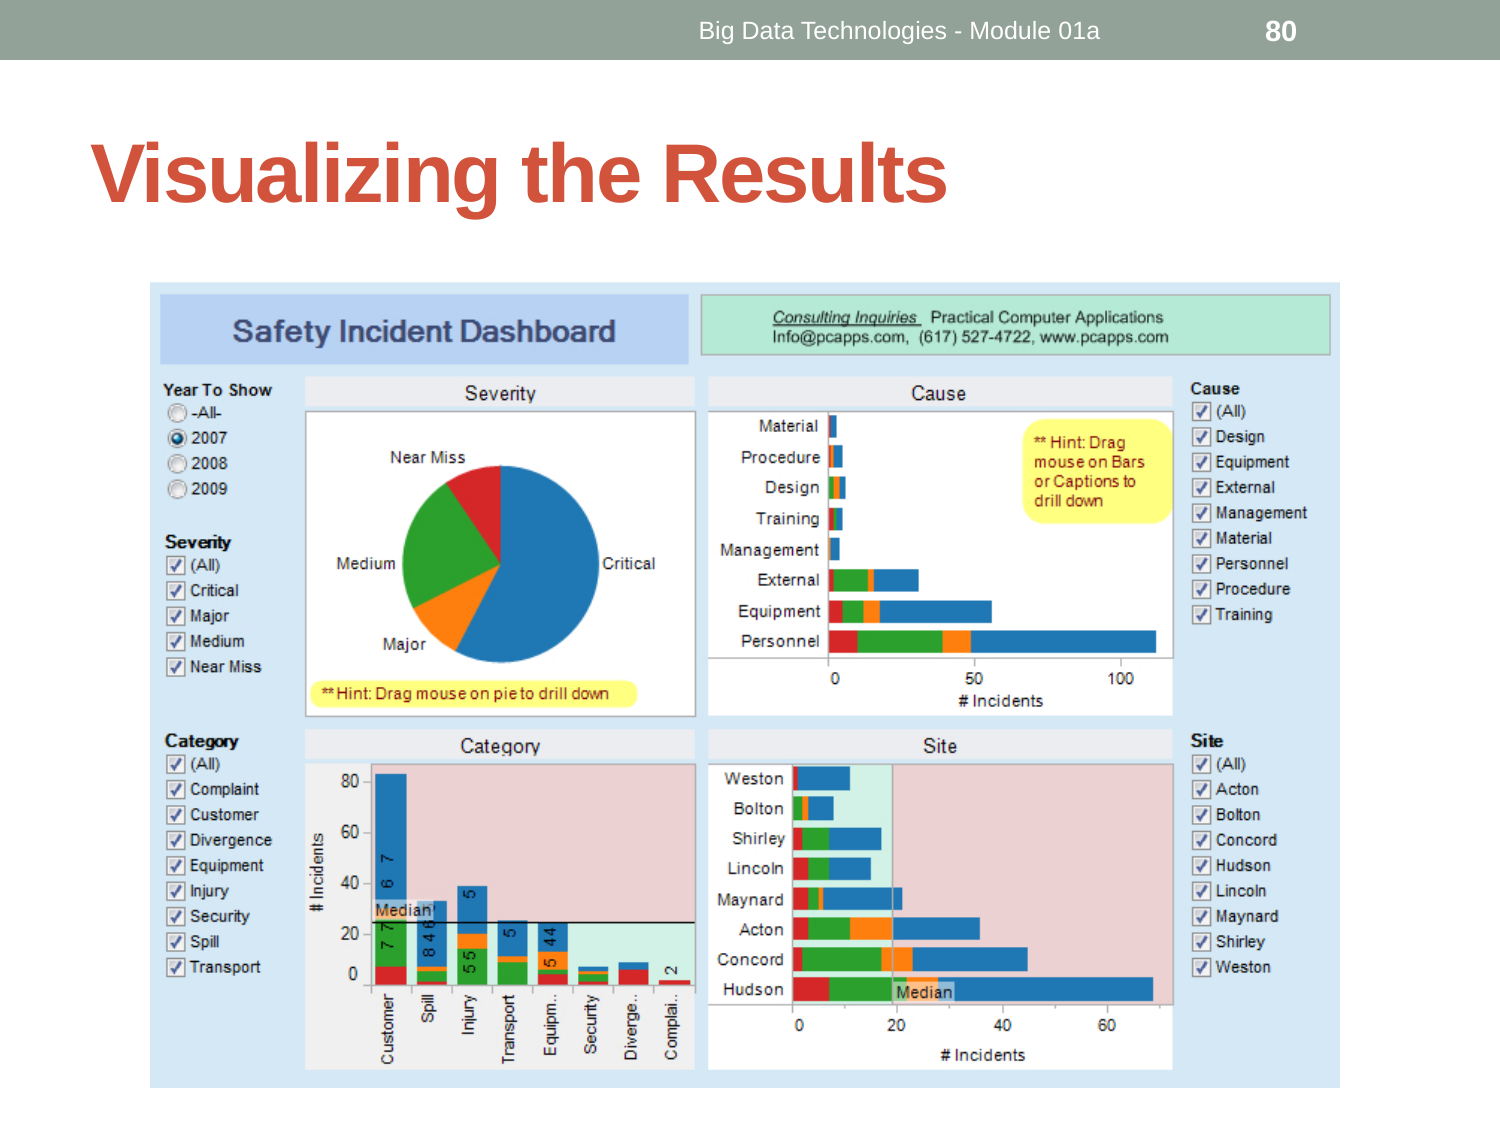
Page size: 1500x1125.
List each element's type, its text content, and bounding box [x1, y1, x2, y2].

slide_number 80 [1250, 3, 1425, 57]
footer Big Data Technologies - Module 01a [562, 3, 1238, 57]
title Visualizing the Results [75, 87, 1425, 250]
picture [149, 281, 1341, 1088]
